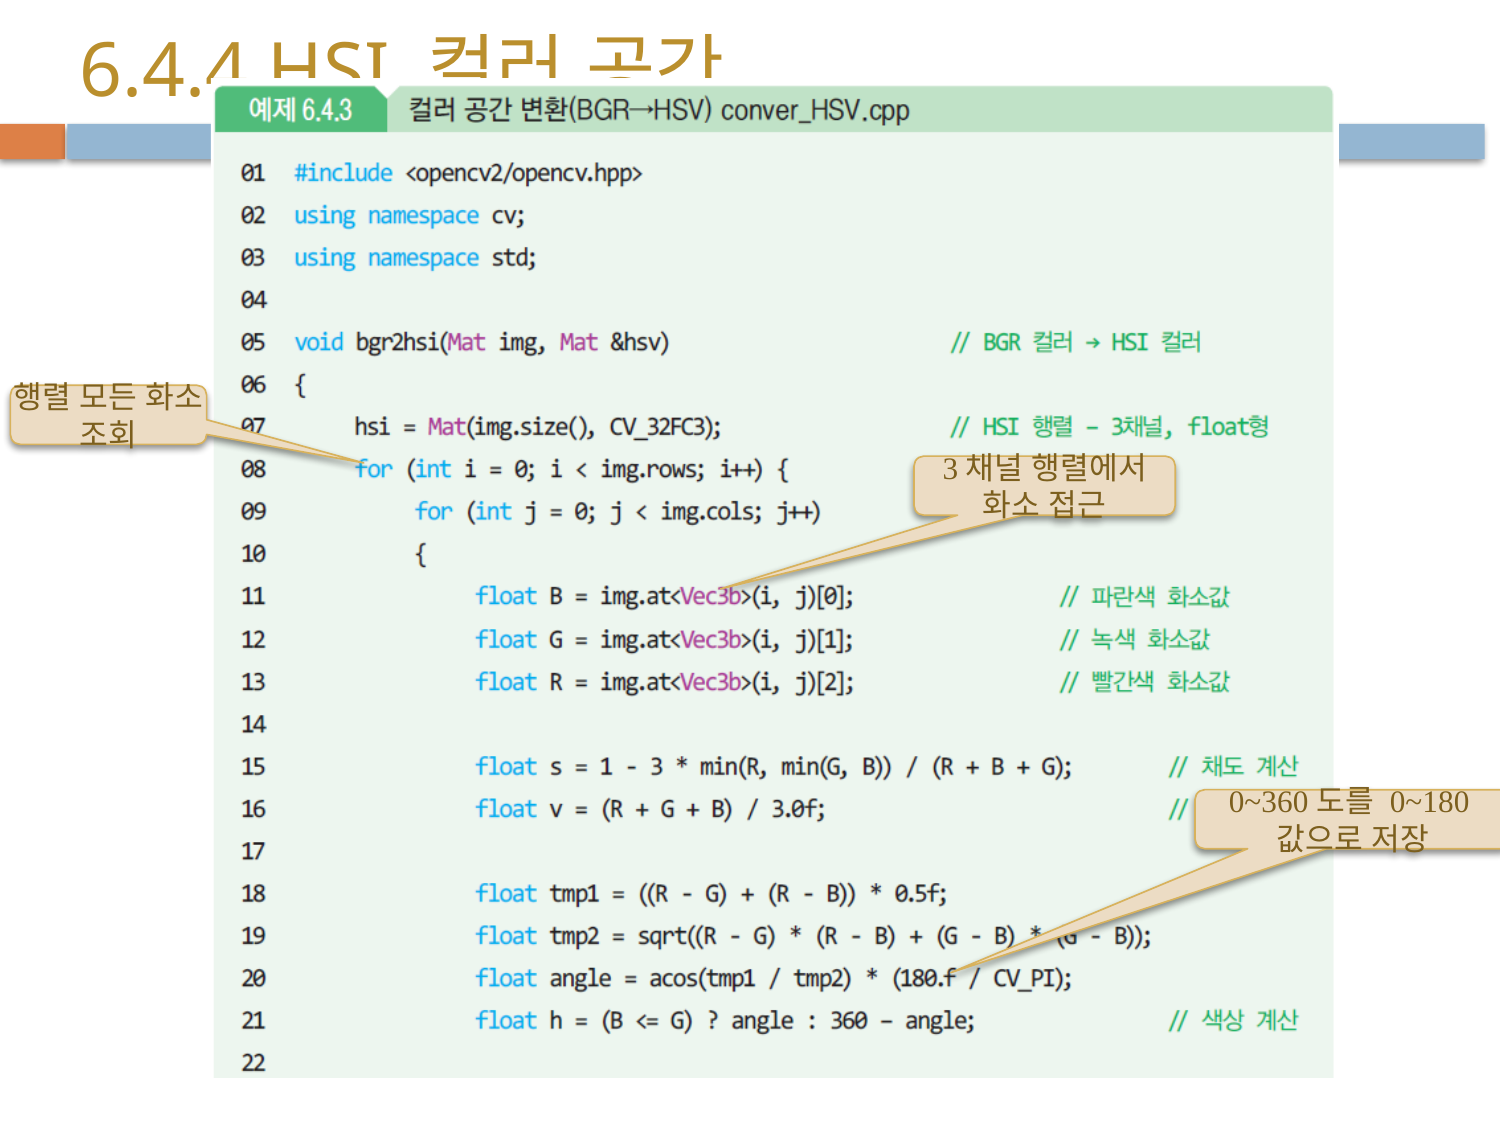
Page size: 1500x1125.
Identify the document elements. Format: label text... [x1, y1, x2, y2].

text_box 행렬 모든 화소 조회 [9, 384, 204, 446]
text_box 0~360도를 0~180값으로 저장 [1344, 788, 1500, 850]
title 6.4.4 HSI 컬러 공간 [64, 7, 1471, 126]
picture [210, 77, 1340, 1078]
